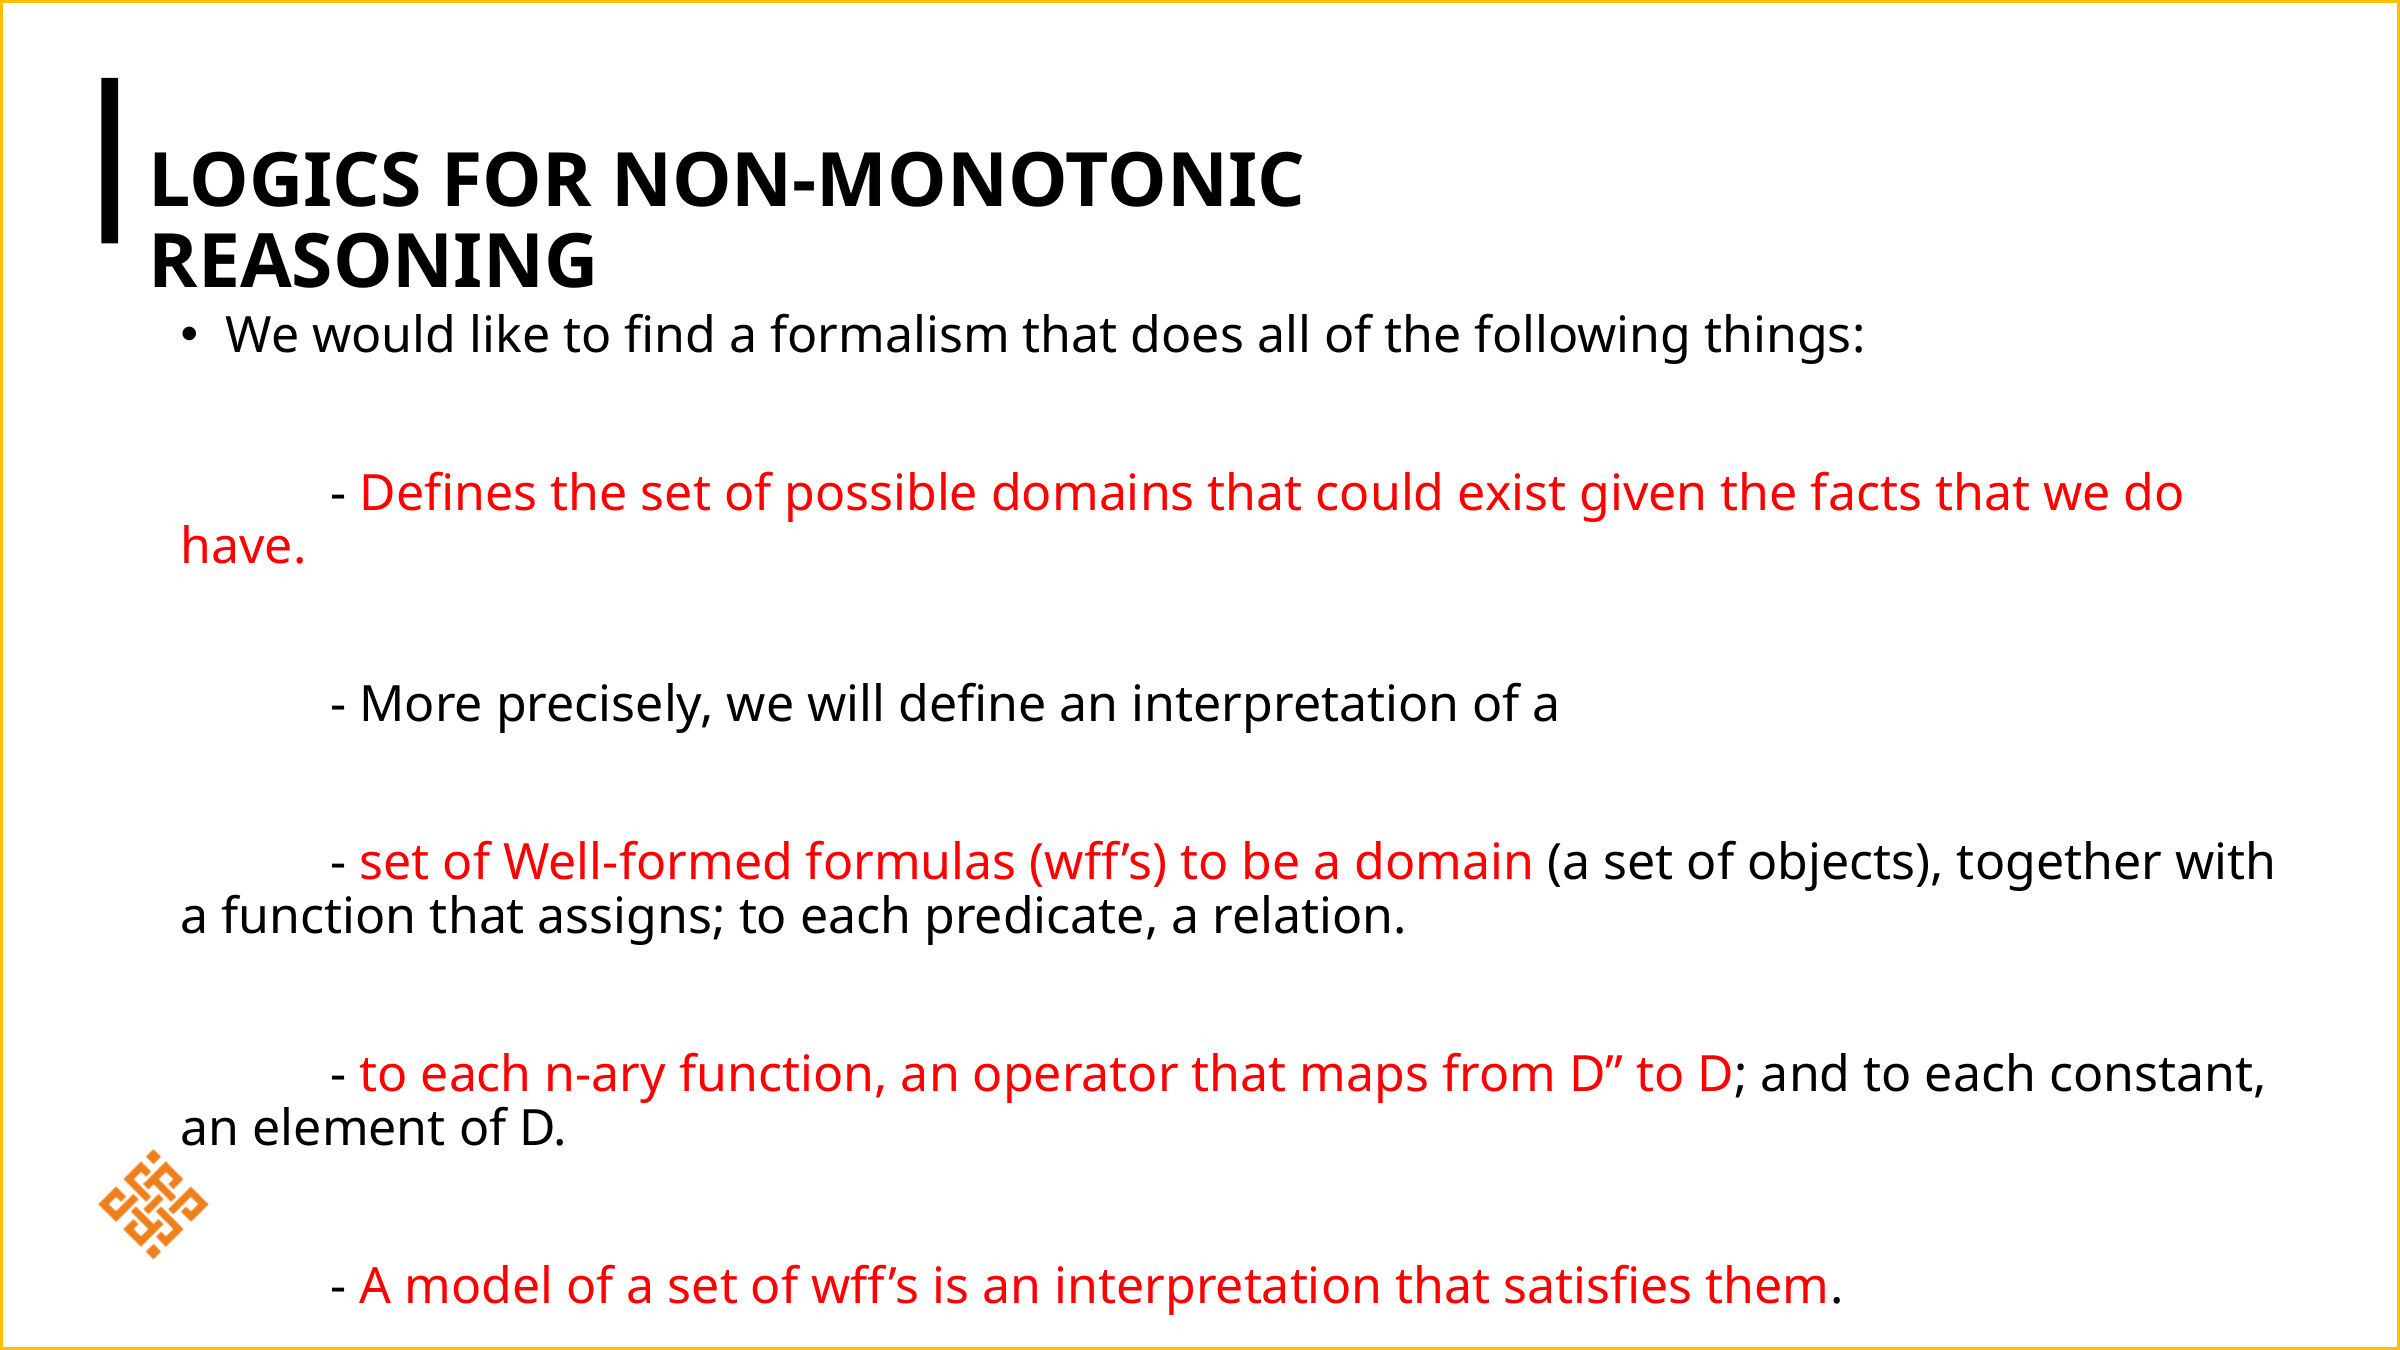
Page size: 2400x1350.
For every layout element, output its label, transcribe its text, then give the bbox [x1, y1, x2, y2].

title Logics for Non-Monotonic Reasoning [131, 132, 1789, 220]
list We would like to find a formalism that does all of the following things: - Defines the set of possible domains that could exist given the facts that we do have. - More precisely, we will define an interpretation of a - set of Well-formed formulas (wff’s) to be a domain (a set of objects), together with a function that assigns; to each predicate, a relation. - to each n-ary function, an operator that maps from D’’ to D; and to each constant, an element of D. - A model of a set of wff’s is an interpretation that satisfies them. [162, 300, 2323, 1350]
picture [75, 1058, 162, 1350]
